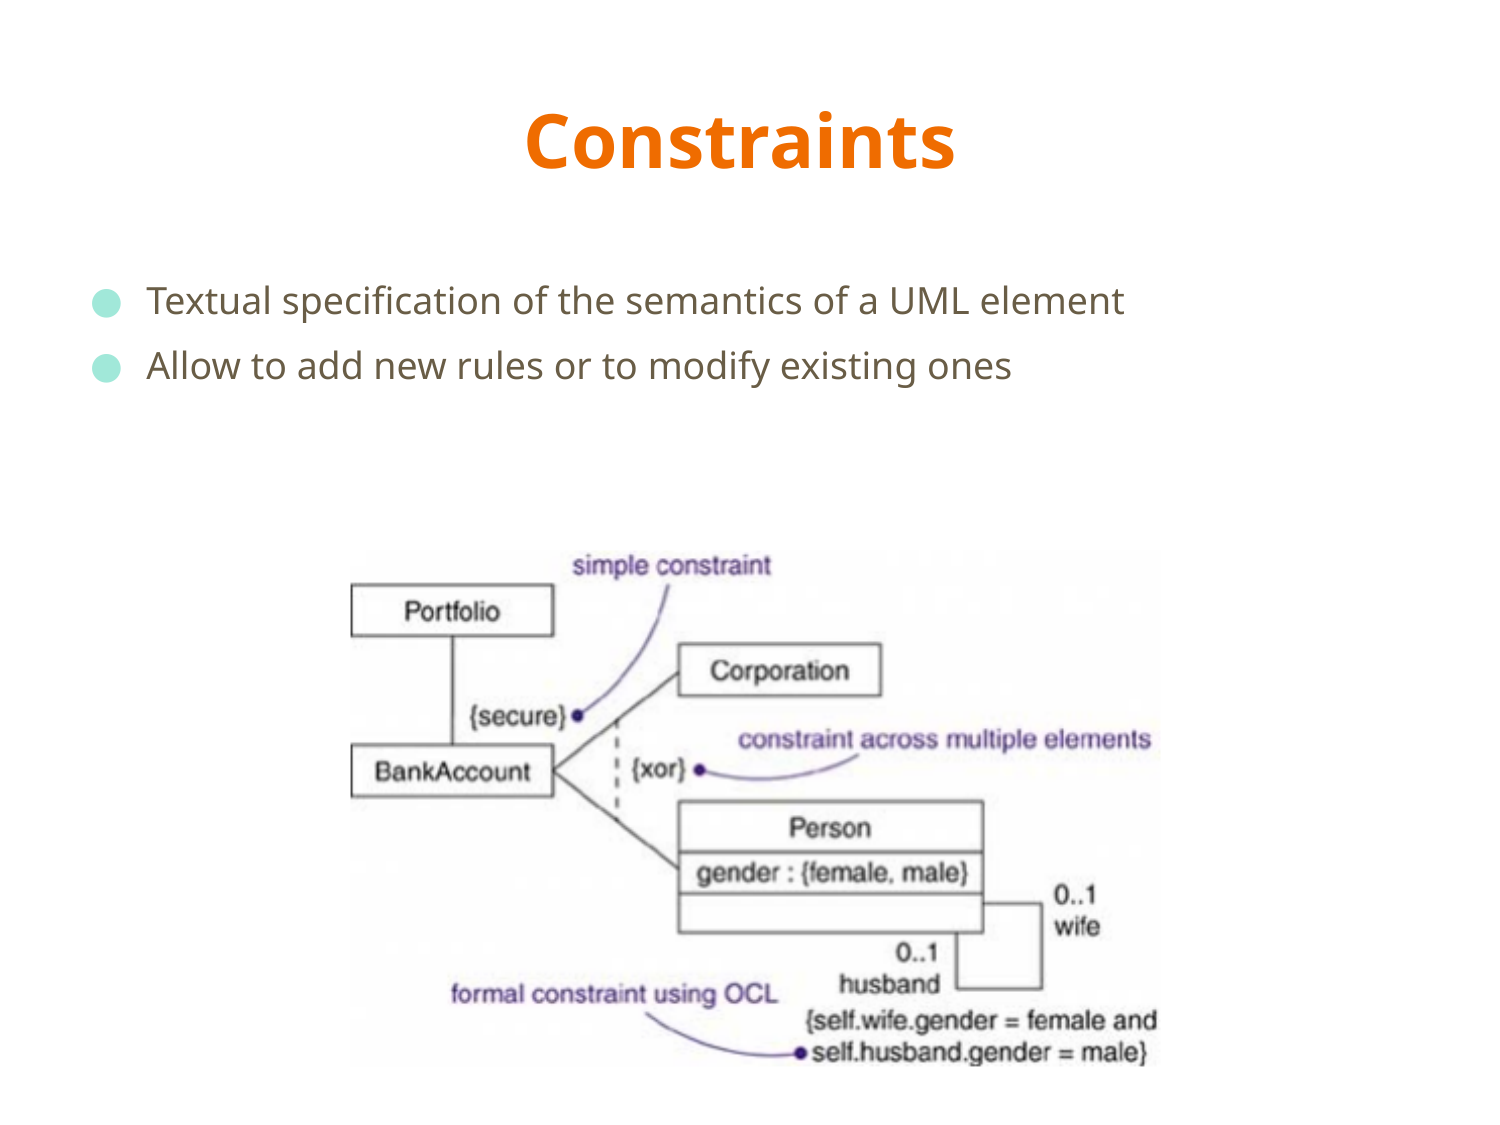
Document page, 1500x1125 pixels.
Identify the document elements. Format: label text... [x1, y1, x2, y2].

picture [337, 549, 1176, 1089]
list Textual specification of the semantics of a UML element Allow to add new rules or to modify existing ones [75, 262, 1425, 1005]
title Constraints [75, 45, 1425, 233]
